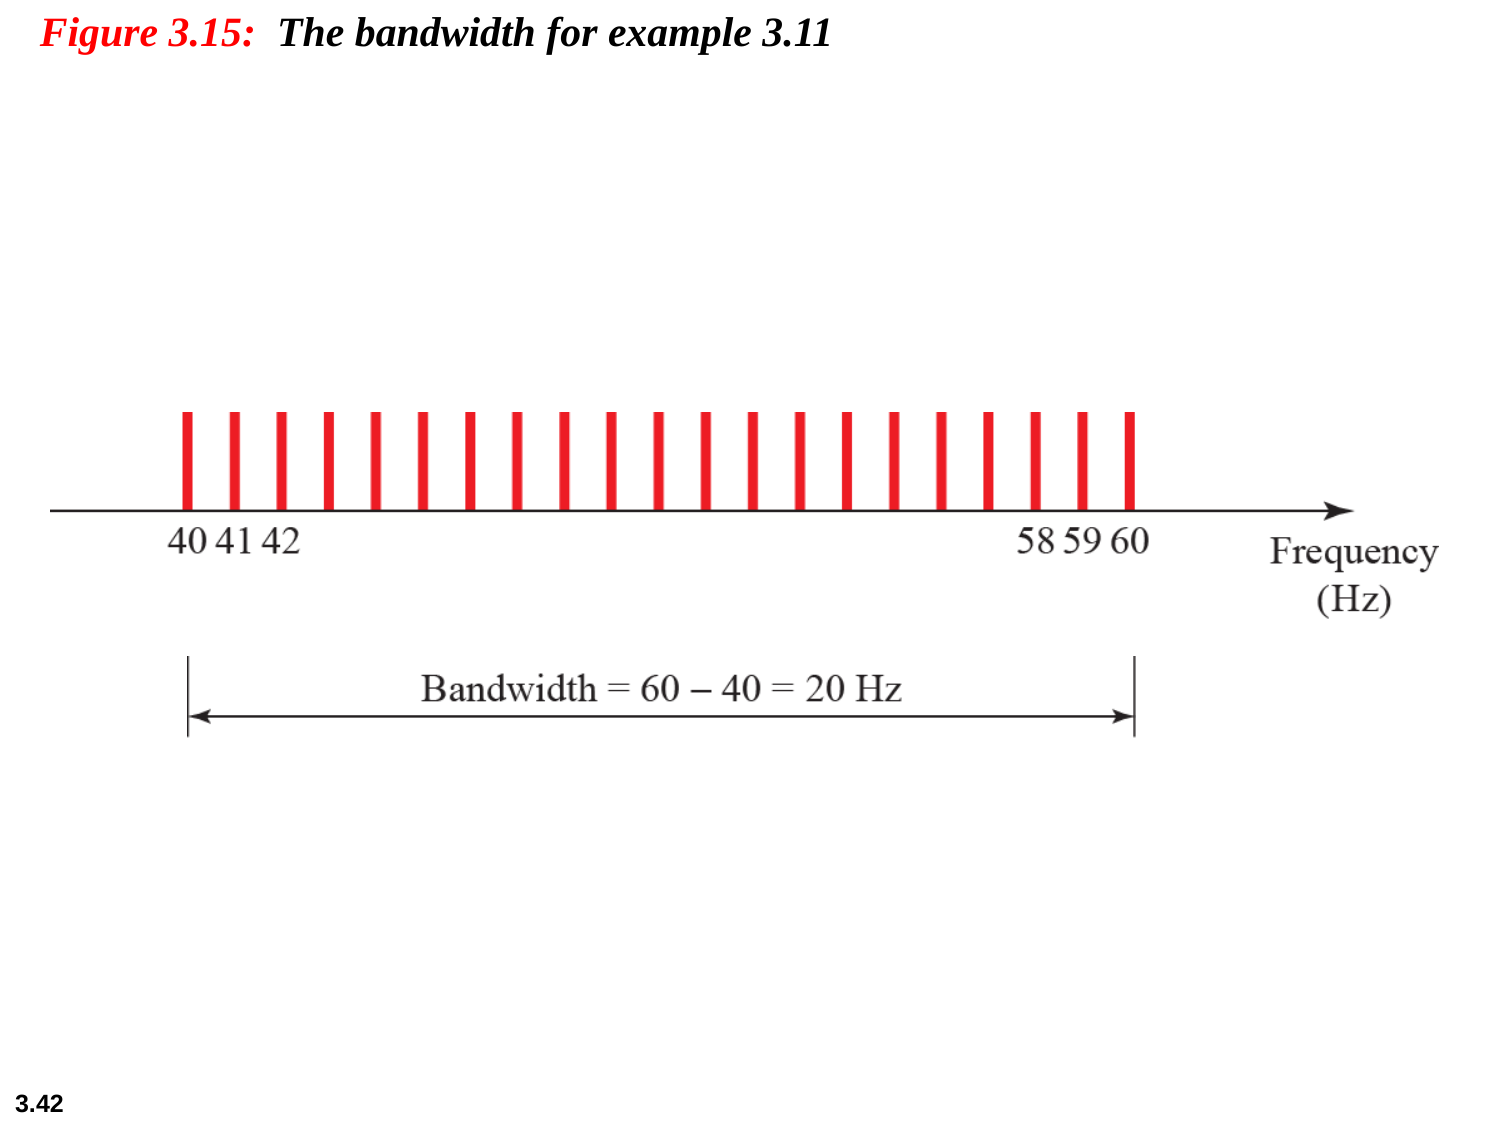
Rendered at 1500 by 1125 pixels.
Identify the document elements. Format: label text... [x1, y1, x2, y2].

picture [49, 412, 1440, 625]
text_box Figure 3.15: The bandwidth for example 3.11 [24, 0, 1363, 113]
picture [187, 655, 1137, 738]
text_box 3.‹#› [0, 1049, 313, 1125]
